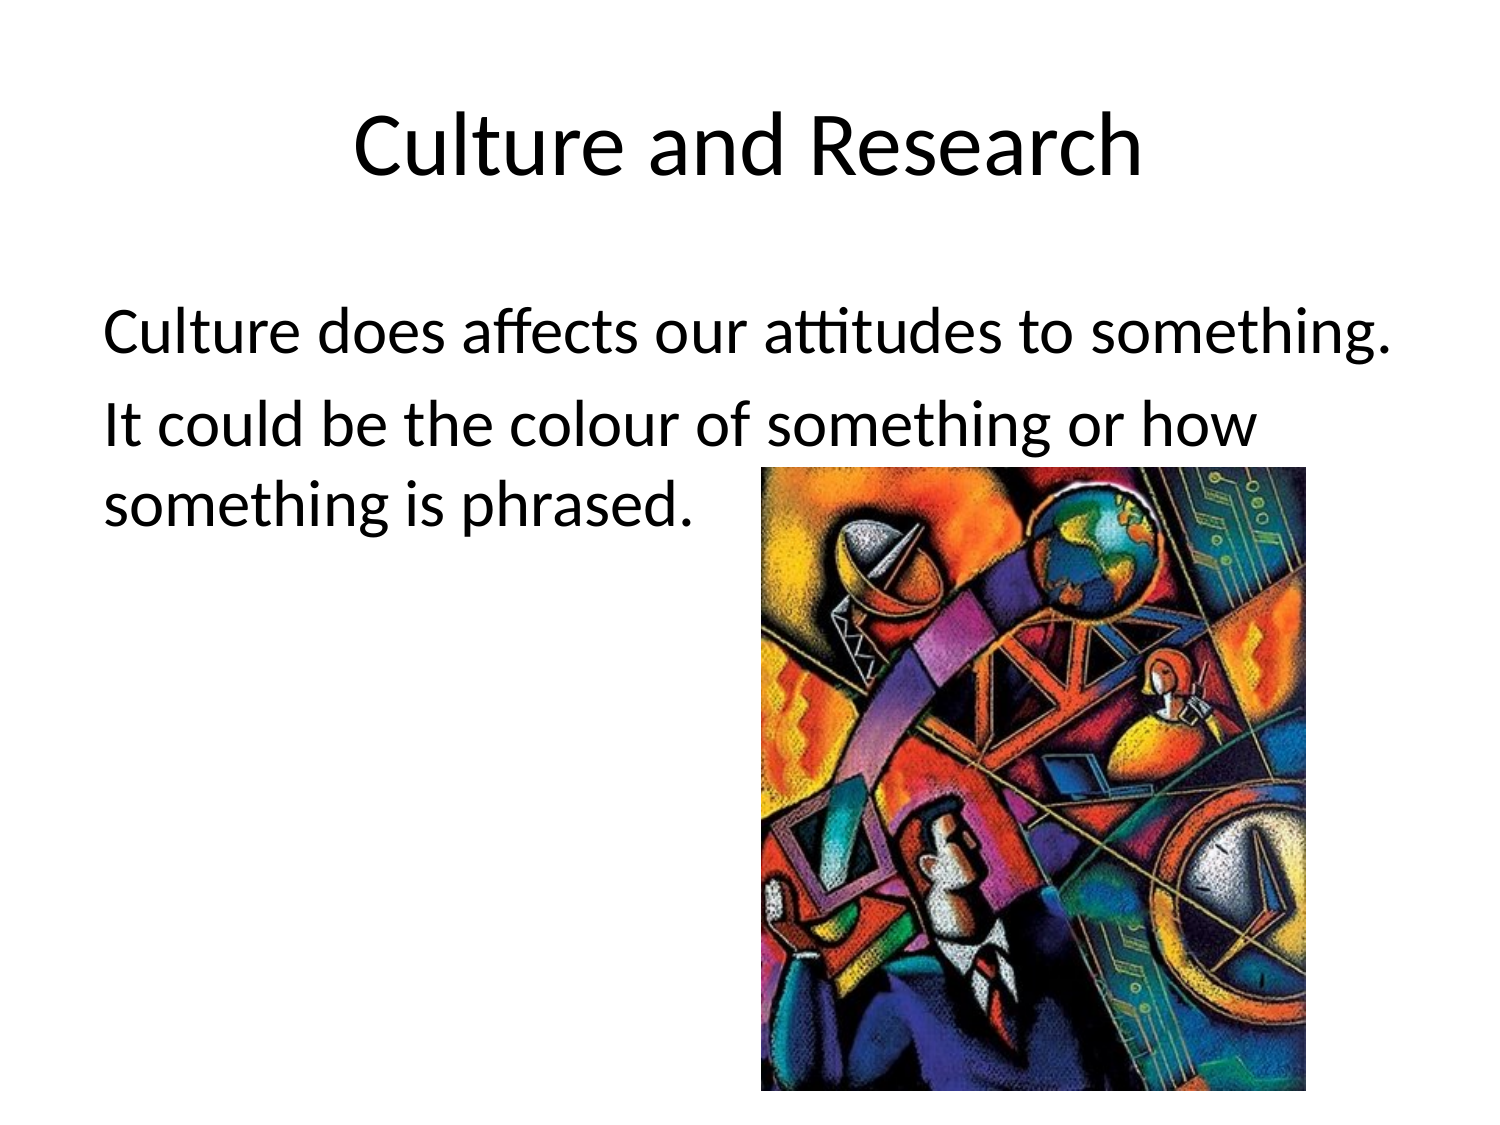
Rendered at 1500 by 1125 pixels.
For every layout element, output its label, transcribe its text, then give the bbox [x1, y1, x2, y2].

picture [761, 467, 1306, 1091]
list Culture does affects our attitudes to something. It could be the colour of something or how something is phrased. [88, 278, 1439, 575]
title Culture and Research [75, 45, 1425, 233]
